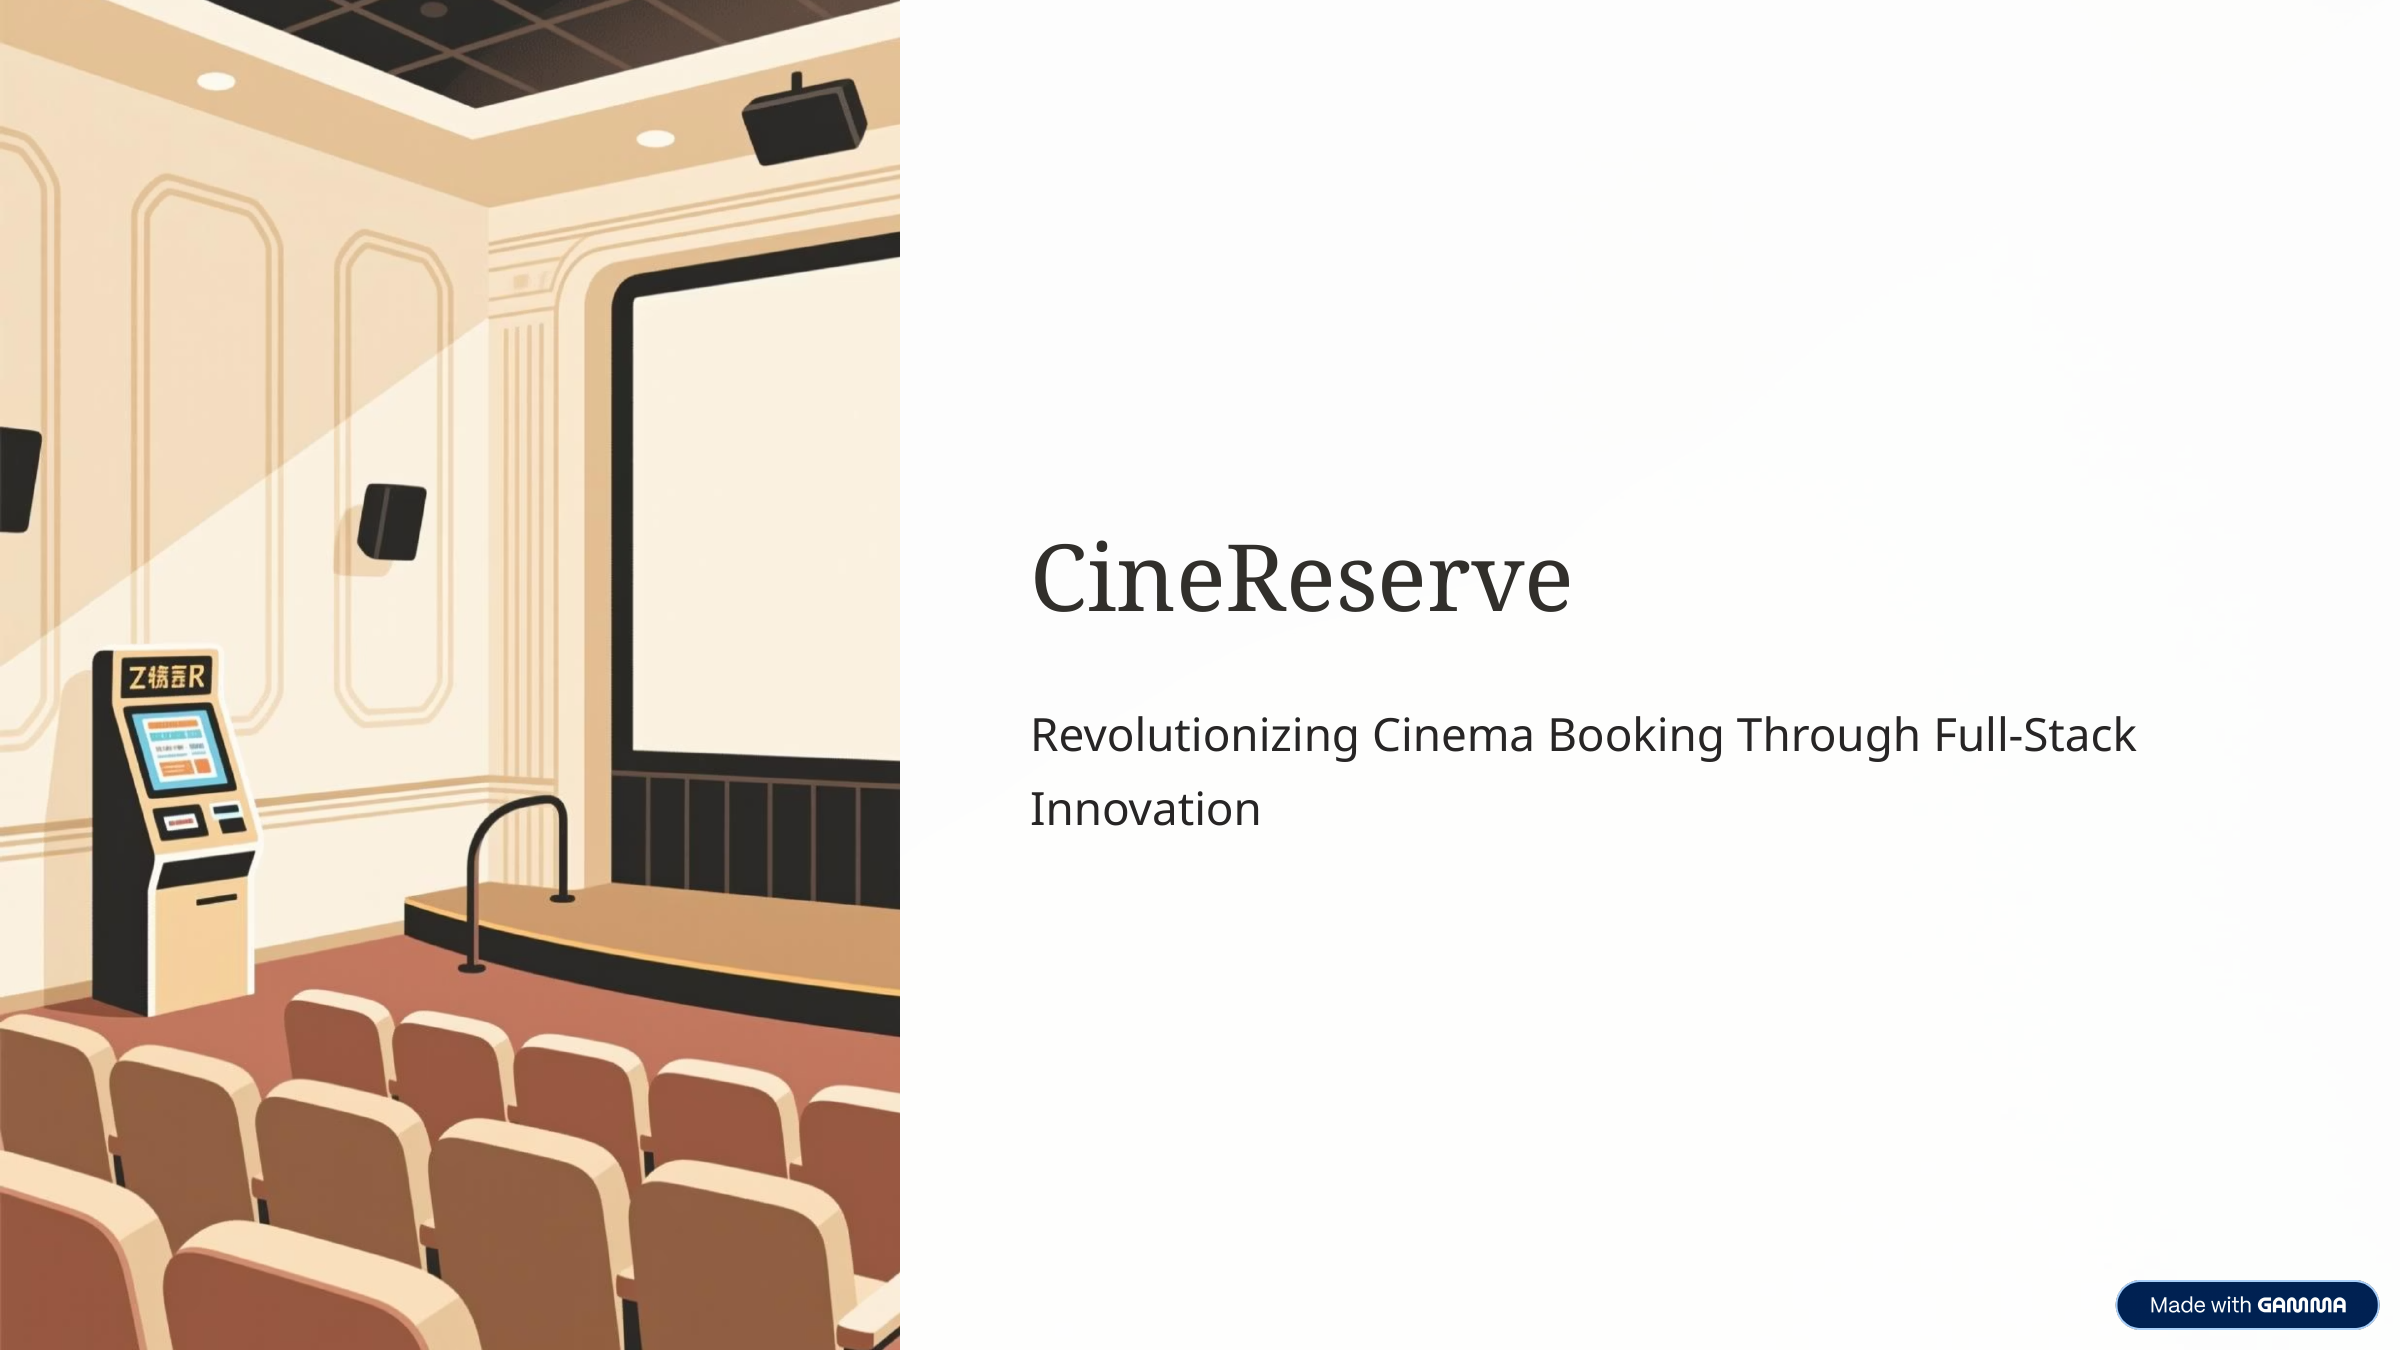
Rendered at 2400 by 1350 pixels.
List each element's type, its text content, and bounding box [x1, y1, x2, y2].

text_box Revolutionizing Cinema Booking Through Full-Stack Innovation [1030, 686, 2270, 836]
text_box CineReserve [1030, 514, 1961, 631]
picture [2106, 1271, 2389, 1339]
picture [0, 0, 900, 1350]
